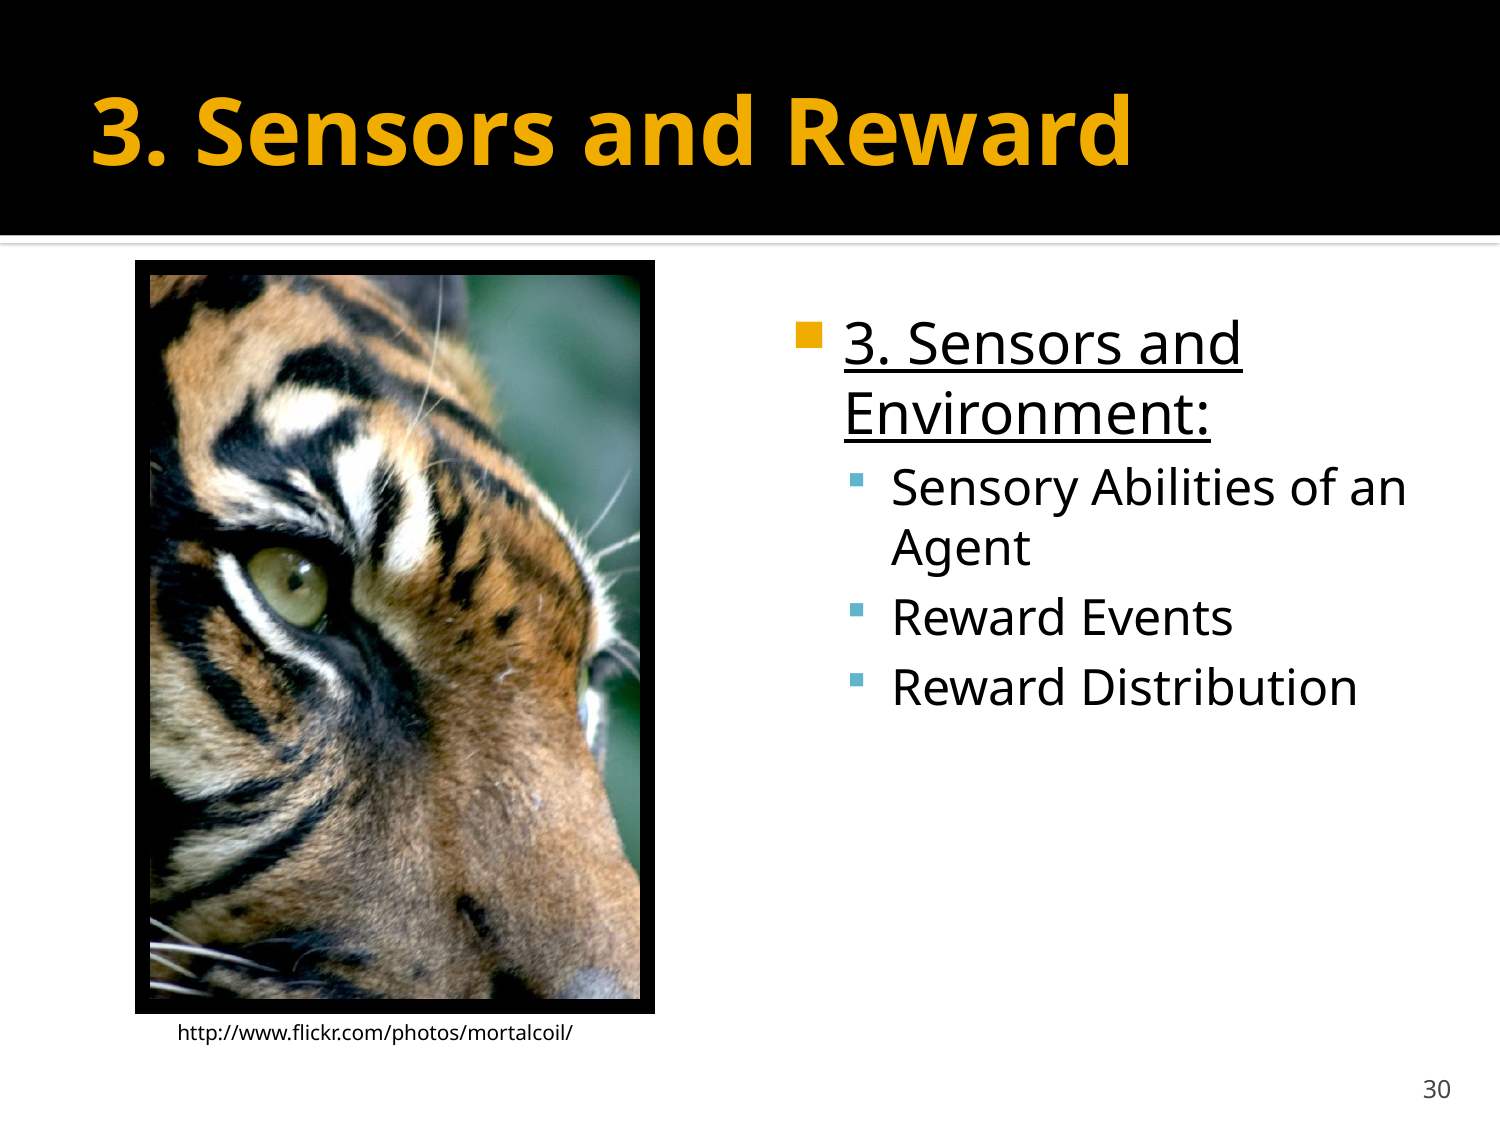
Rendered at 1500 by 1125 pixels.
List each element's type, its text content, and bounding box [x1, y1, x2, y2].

text_box http://www.flickr.com/photos/mortalcoil/ [162, 1014, 638, 1053]
list 3. Sensors and Environment: Sensory Abilities of an Agent Reward Events Reward Distribution [762, 291, 1425, 1050]
picture [149, 274, 641, 1000]
slide_number 30 [1345, 1062, 1467, 1108]
title 3. Sensors and Reward [75, 24, 1425, 231]
